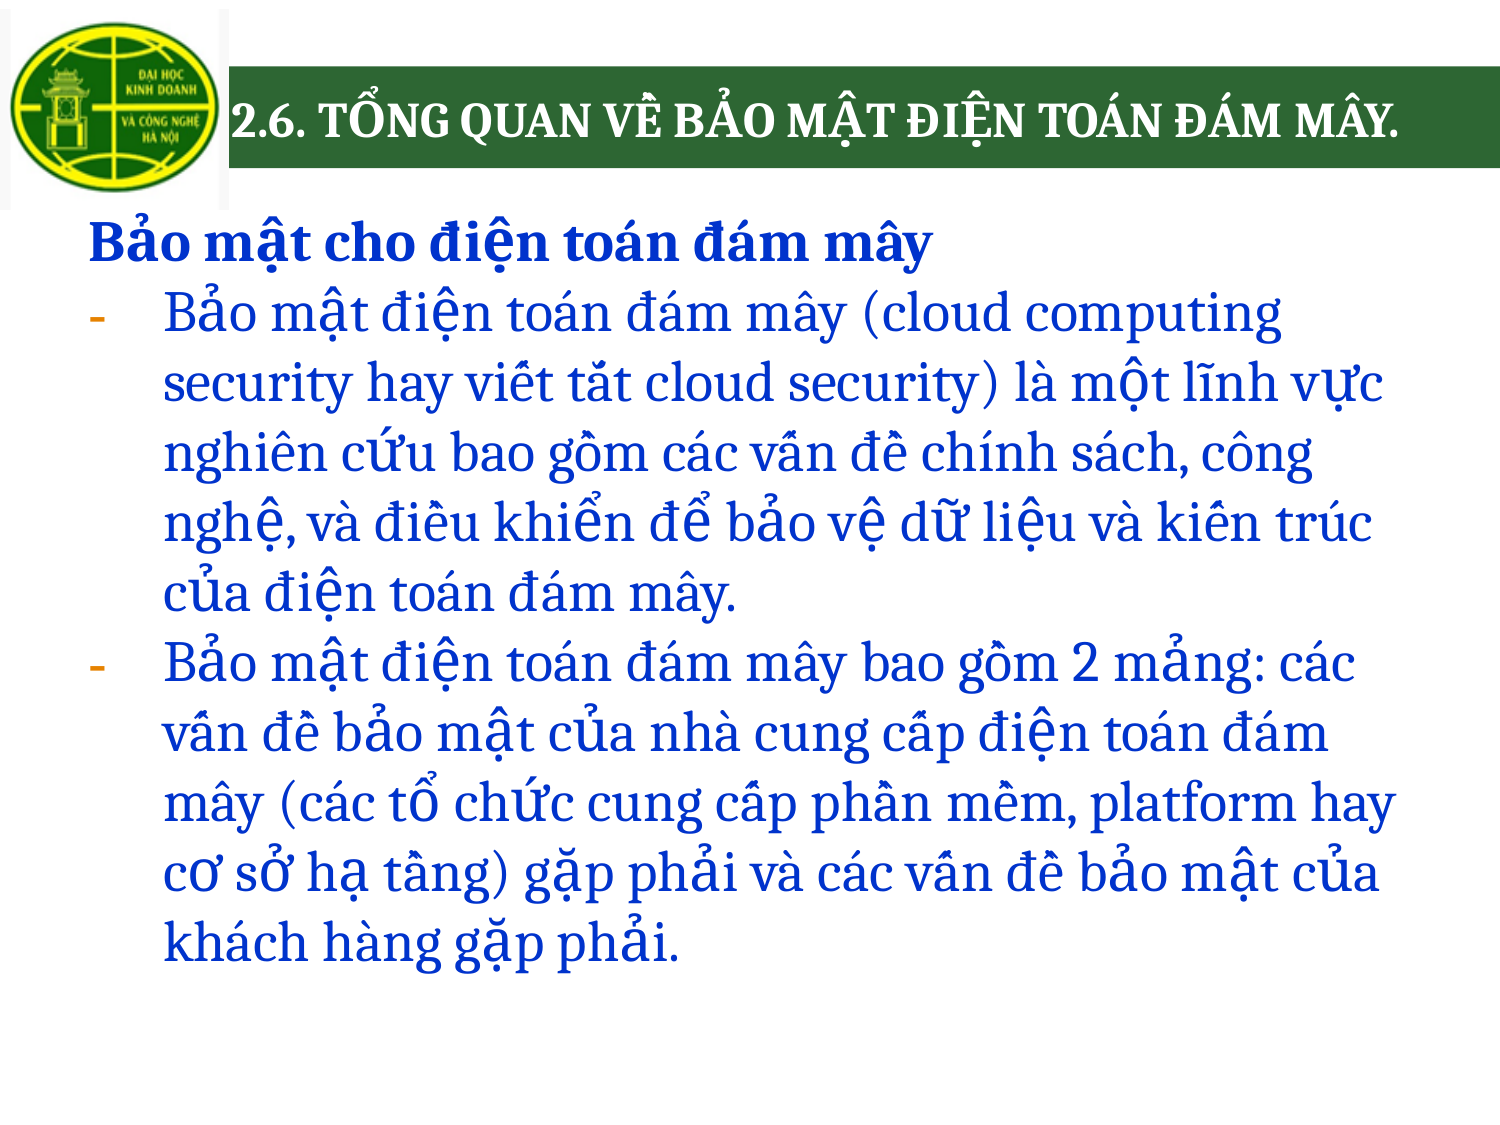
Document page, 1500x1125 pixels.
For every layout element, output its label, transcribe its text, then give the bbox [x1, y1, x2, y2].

picture [0, 9, 229, 210]
list Bảo mật cho điện toán đám mây Bảo mật điện toán đám mây (cloud computing security hay viết tắt cloud security) là một lĩnh vực nghiên cứu bao gồm các vấn đề chính sách, công nghệ, và điều khiển để bảo vệ dữ liệu và kiến trúc của điện toán đám mây. Bảo mật điện toán đám mây bao gồm 2 mảng: các vấn đề bảo mật của nhà cung cấp điện toán đám mây (các tổ chức cung cấp phần mềm, platform hay cơ sở hạ tầng) gặp phải và các vấn đề bảo mật của khách hàng gặp phải. [73, 196, 1424, 1057]
title 2.6. TỔNG QUAN VỀ BẢO MẬT ĐIỆN TOÁN ĐÁM MÂY. [216, 77, 1471, 158]
